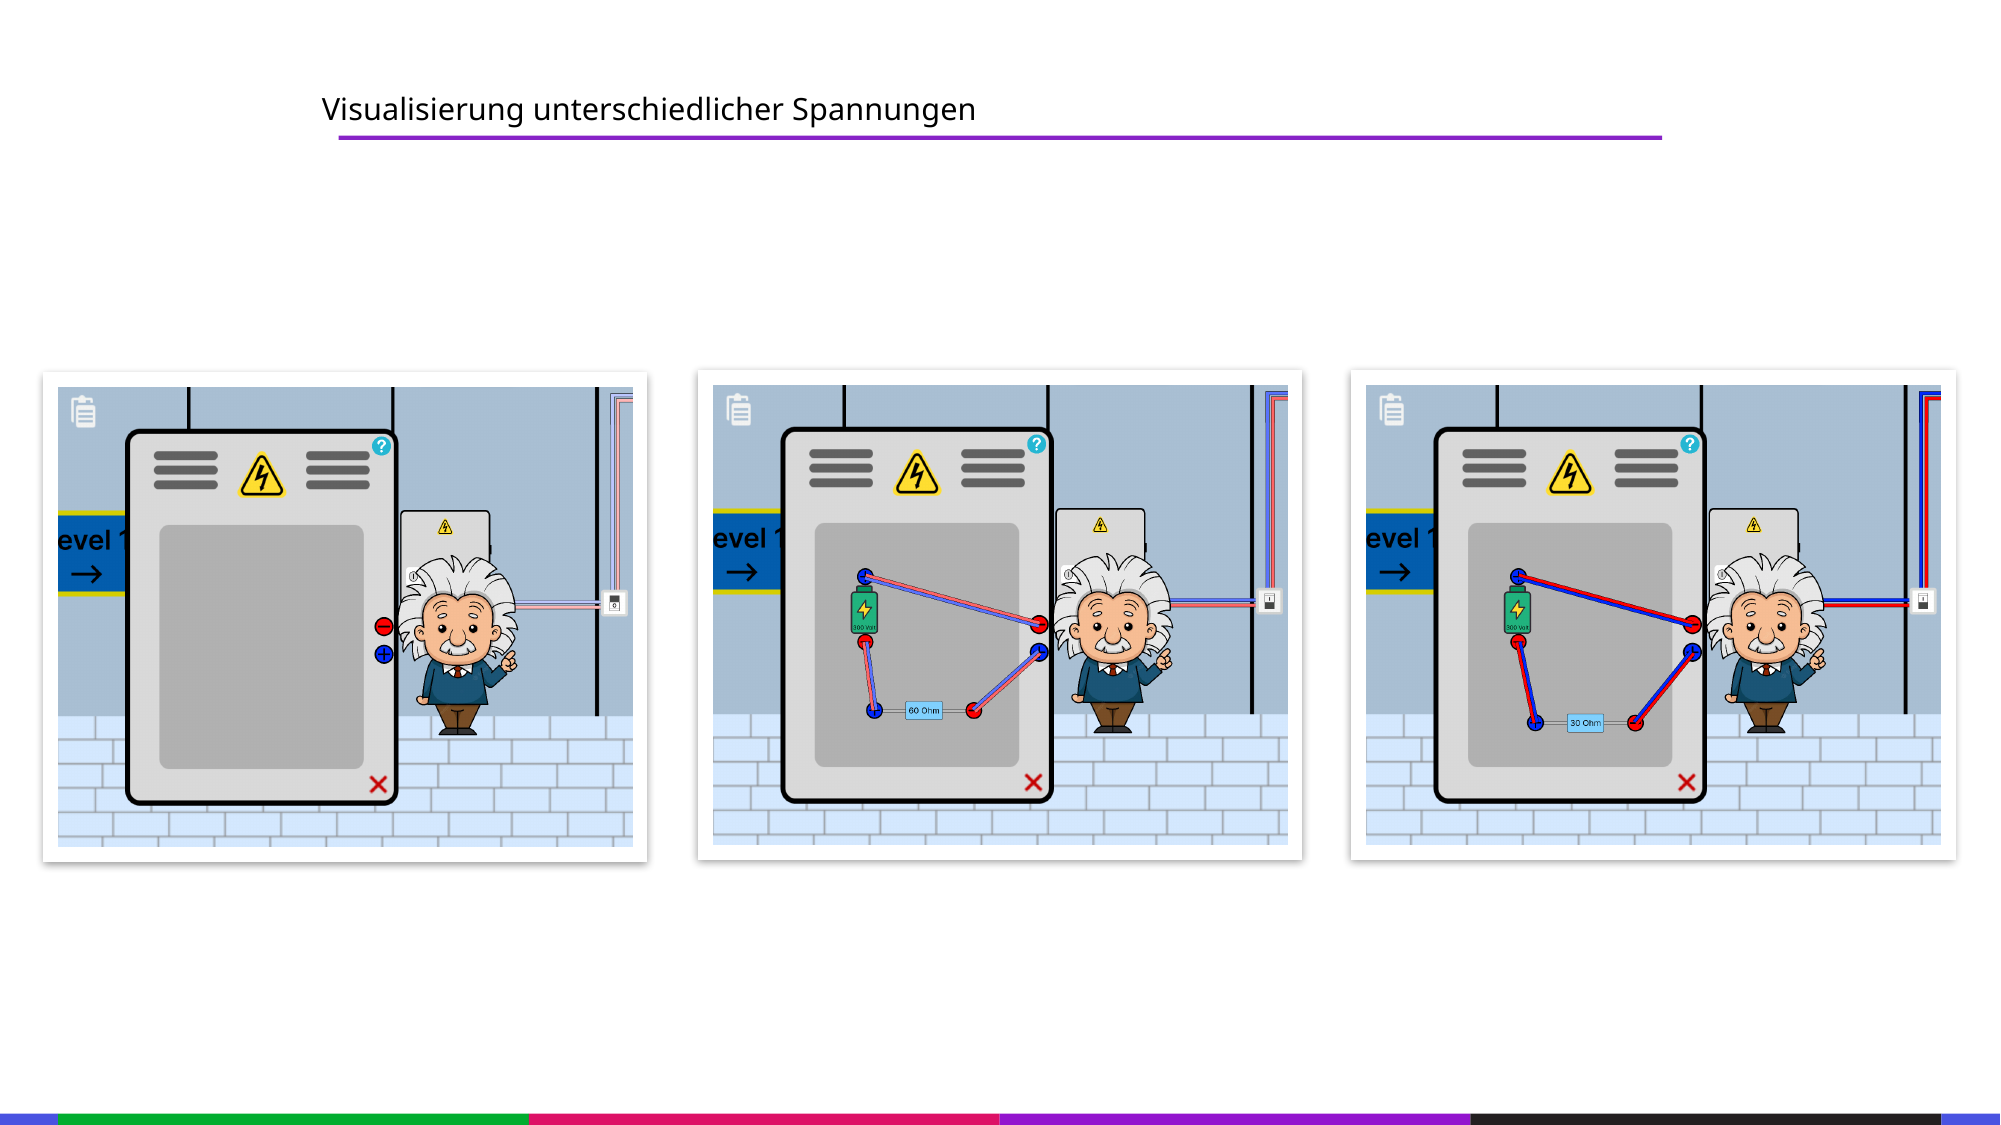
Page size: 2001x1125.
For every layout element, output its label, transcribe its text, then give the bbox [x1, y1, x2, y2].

picture [57, 386, 633, 848]
picture [712, 384, 1288, 846]
picture [1365, 384, 1942, 846]
text_box Visualisierung unterschiedlicher Spannungen [321, 89, 978, 127]
text_box [1942, 1113, 2000, 1125]
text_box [57, 1113, 1942, 1125]
text_box [0, 1113, 57, 1125]
